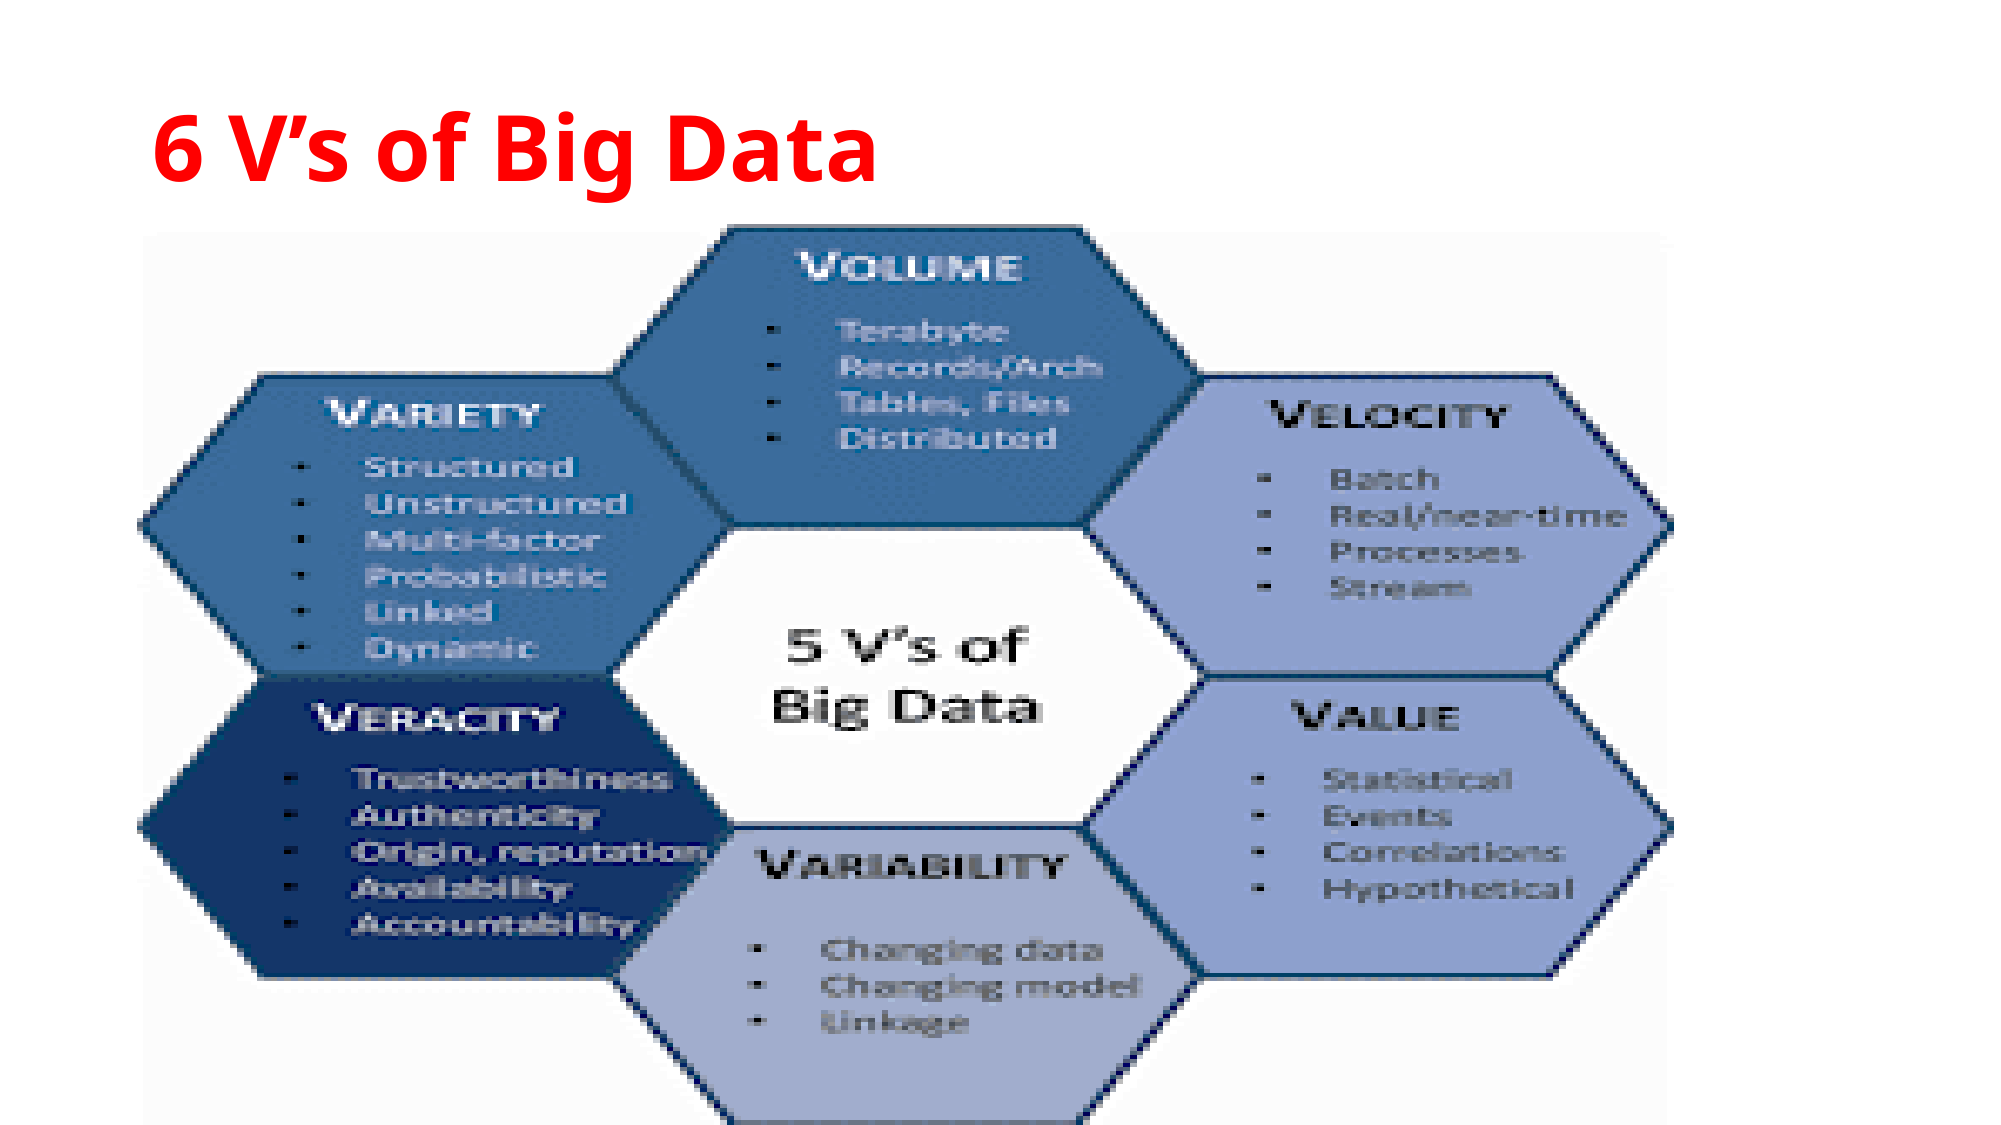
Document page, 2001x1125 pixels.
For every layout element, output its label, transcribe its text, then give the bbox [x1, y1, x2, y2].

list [137, 224, 1674, 1125]
title 6 V’s of Big Data [137, 59, 1863, 243]
